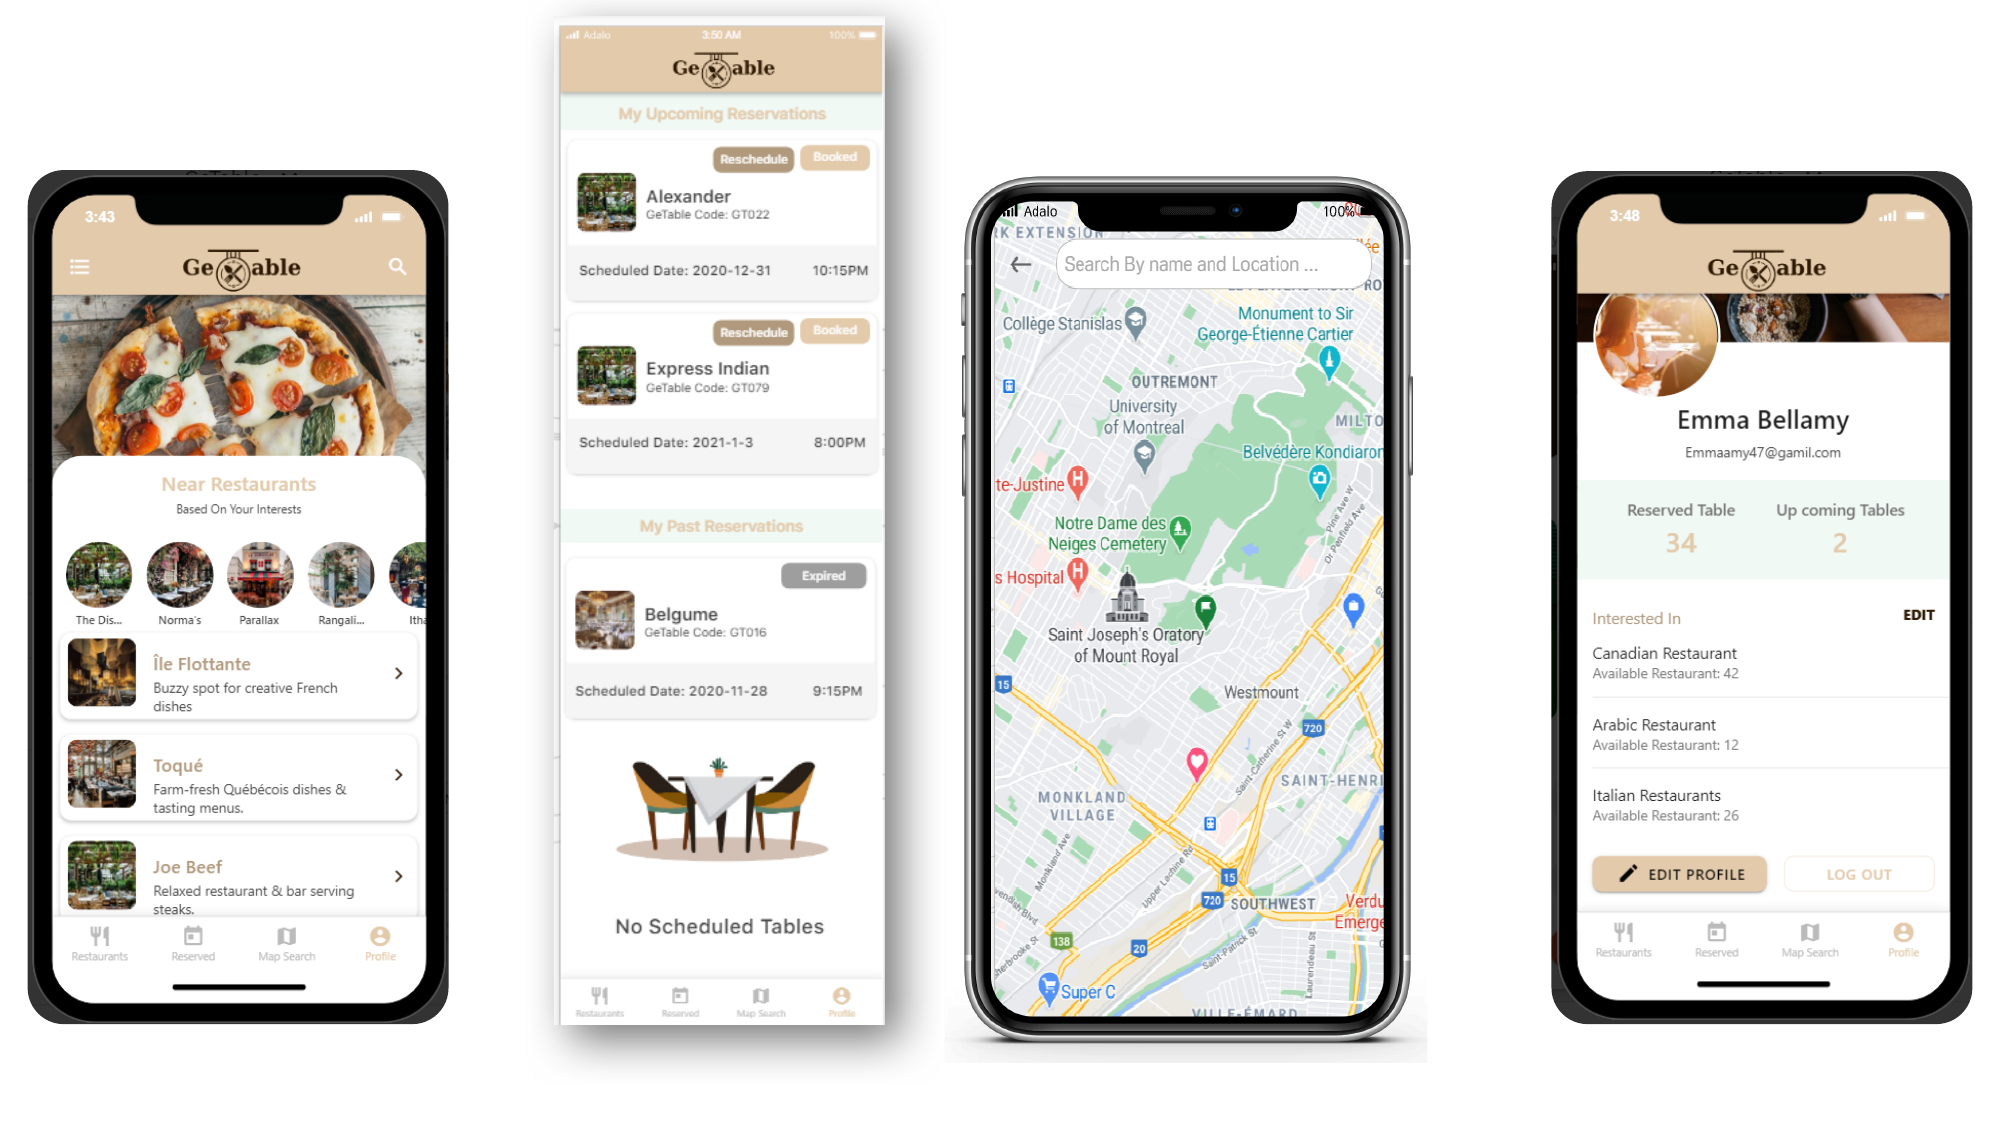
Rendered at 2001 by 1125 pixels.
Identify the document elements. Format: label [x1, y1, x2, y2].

picture [554, 16, 885, 1025]
picture [27, 170, 449, 1025]
picture [944, 171, 1428, 1076]
picture [1551, 171, 1973, 1025]
